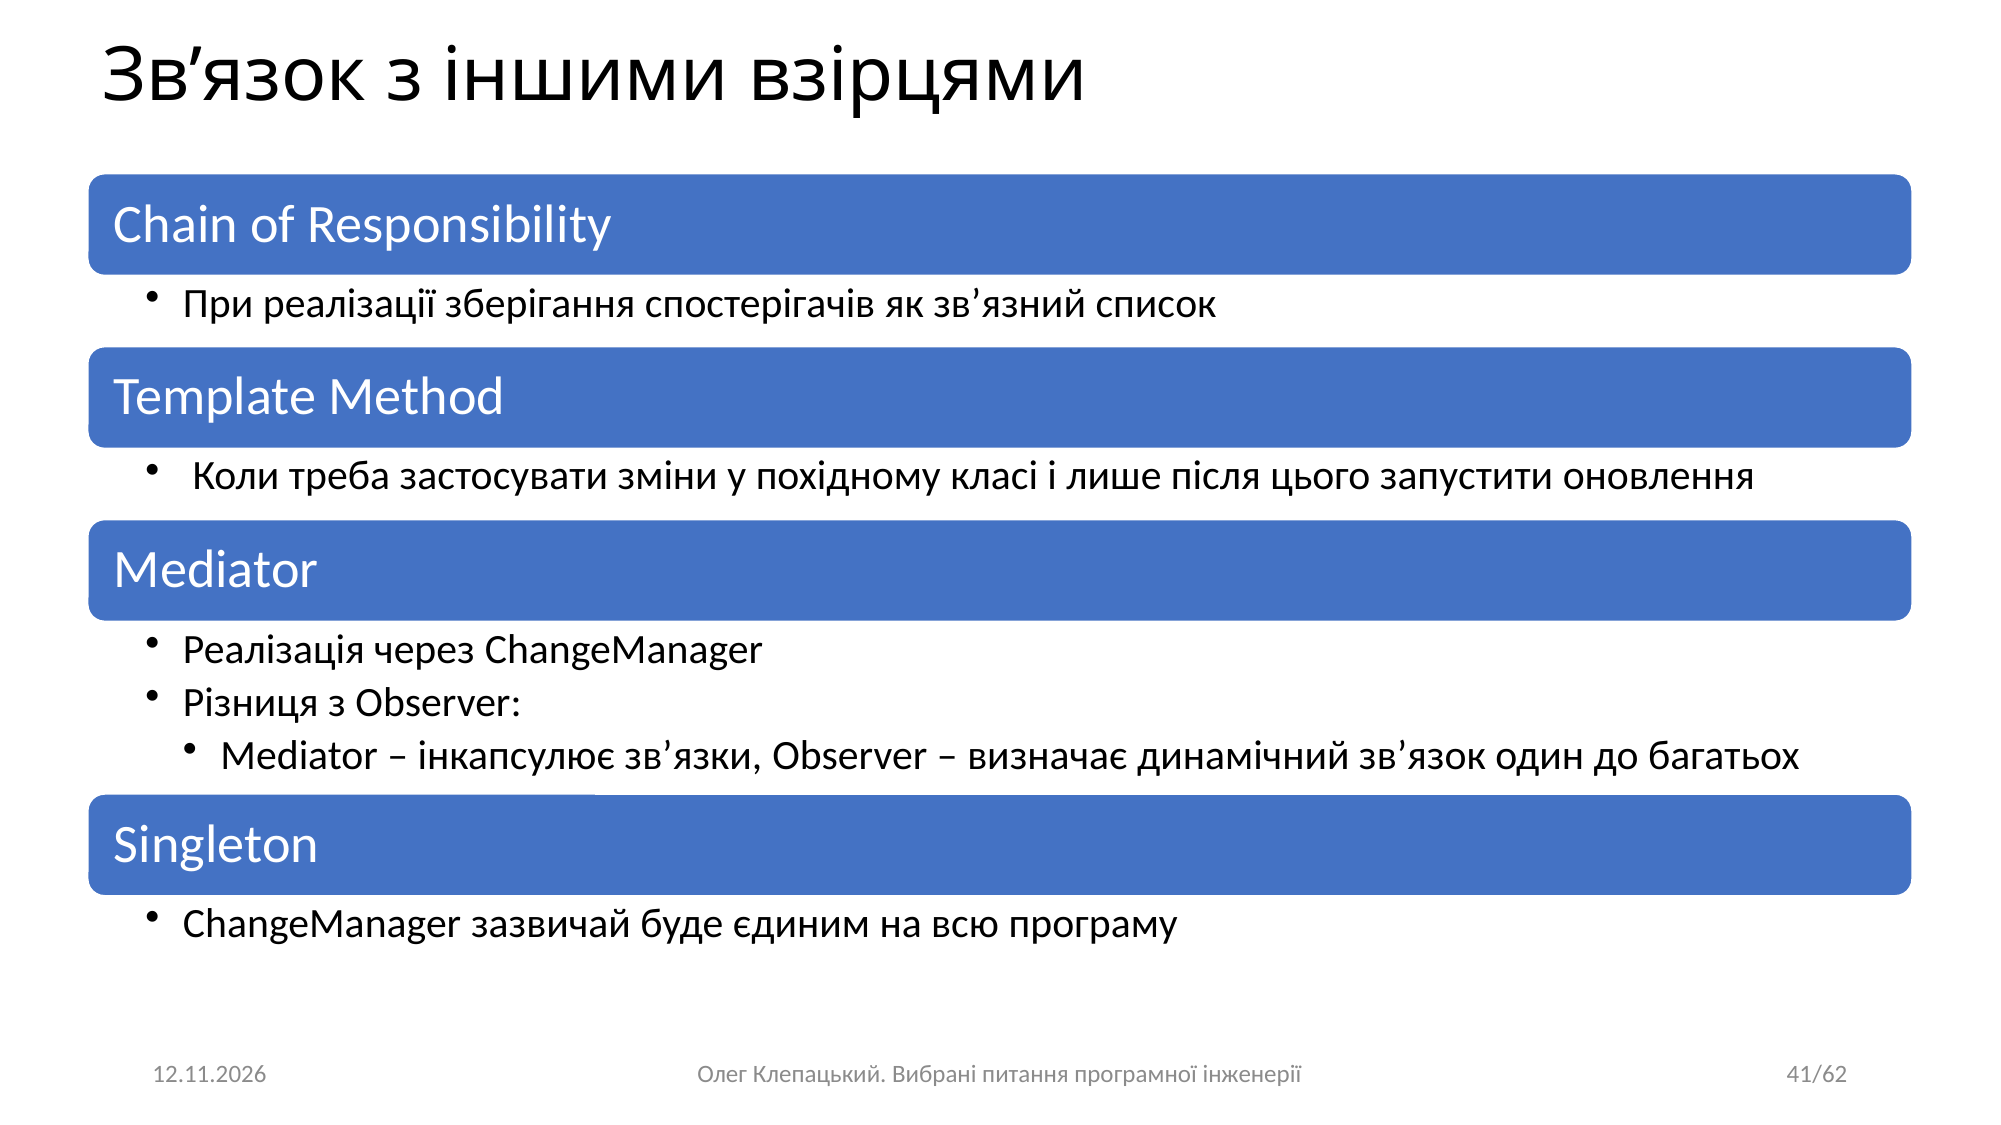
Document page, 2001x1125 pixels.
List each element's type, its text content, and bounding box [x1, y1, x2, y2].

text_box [87, 163, 1913, 978]
footer Олег Клепацький. Вибрані питання програмної інженерії [662, 1042, 1338, 1103]
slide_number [137, 1042, 588, 1103]
slide_number 41/62 [1412, 1042, 1863, 1103]
text_box Зв’язок з іншими взірцями [87, 3, 1669, 149]
